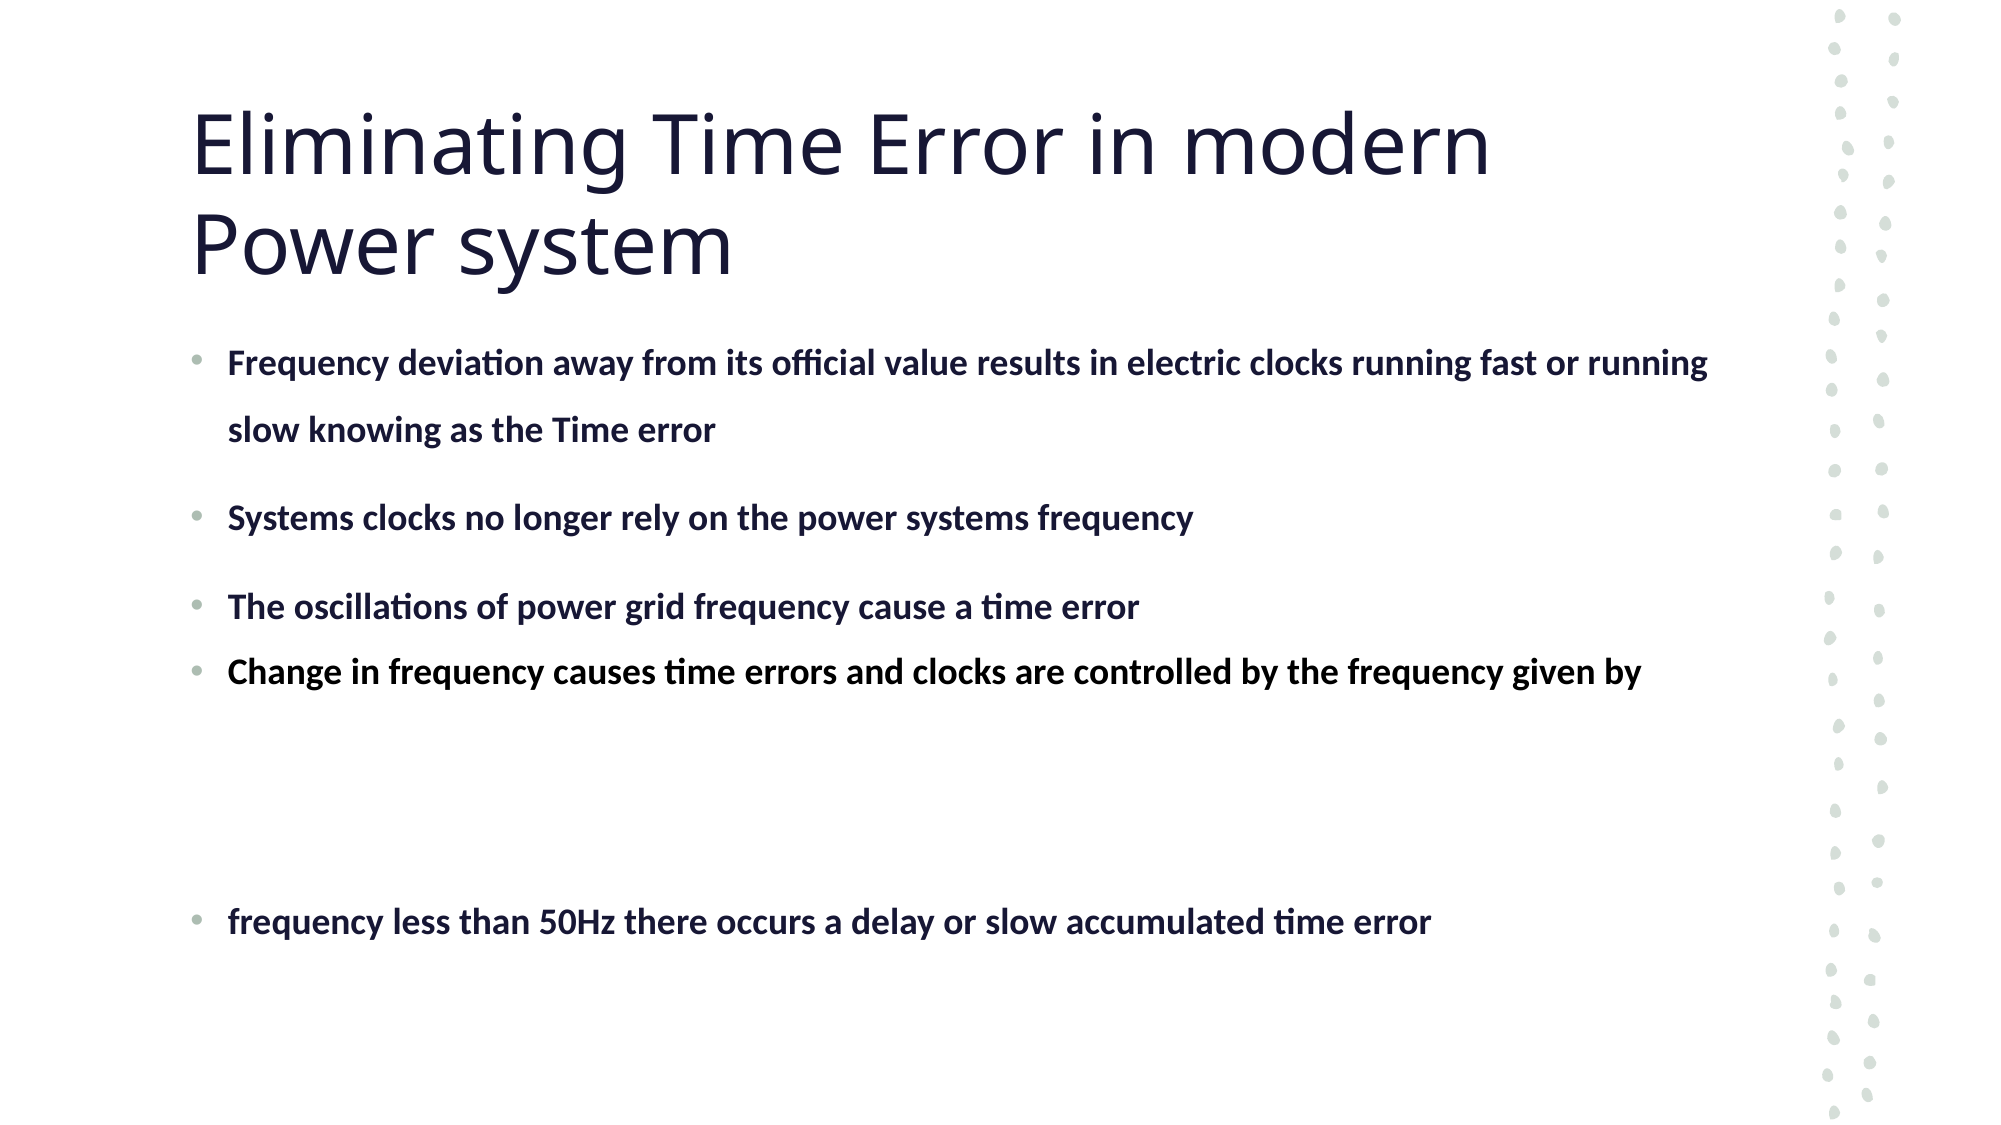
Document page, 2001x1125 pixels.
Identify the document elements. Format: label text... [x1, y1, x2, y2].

title Eliminating Time Error in modern Power system [175, 82, 1756, 300]
